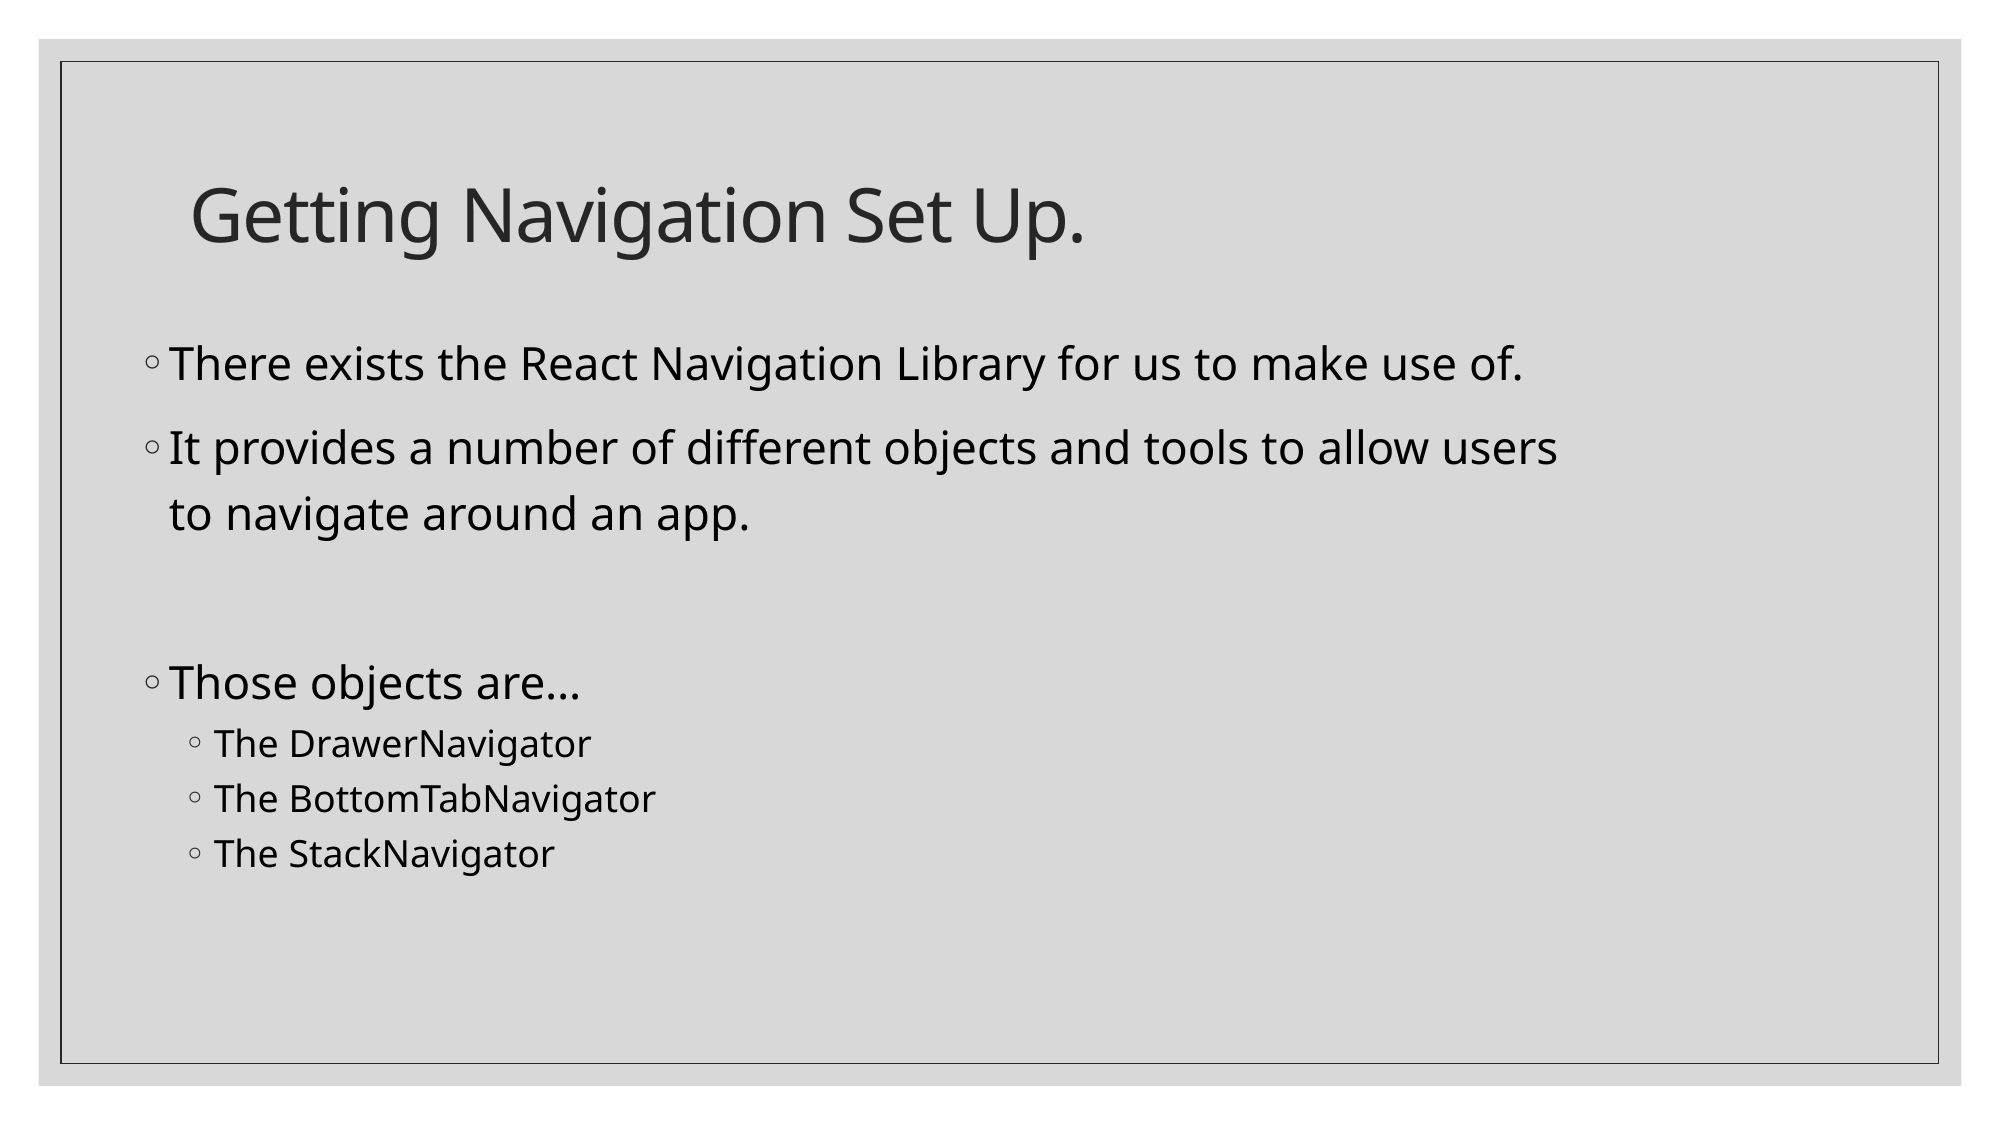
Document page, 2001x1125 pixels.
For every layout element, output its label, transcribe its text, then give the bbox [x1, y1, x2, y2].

list There exists the React Navigation Library for us to make use of. It provides a number of different objects and tools to allow users to navigate around an app. Those objects are… The DrawerNavigator The BottomTabNavigator The StackNavigator [123, 315, 1576, 1054]
title Getting Navigation Set Up. [174, 105, 1825, 331]
